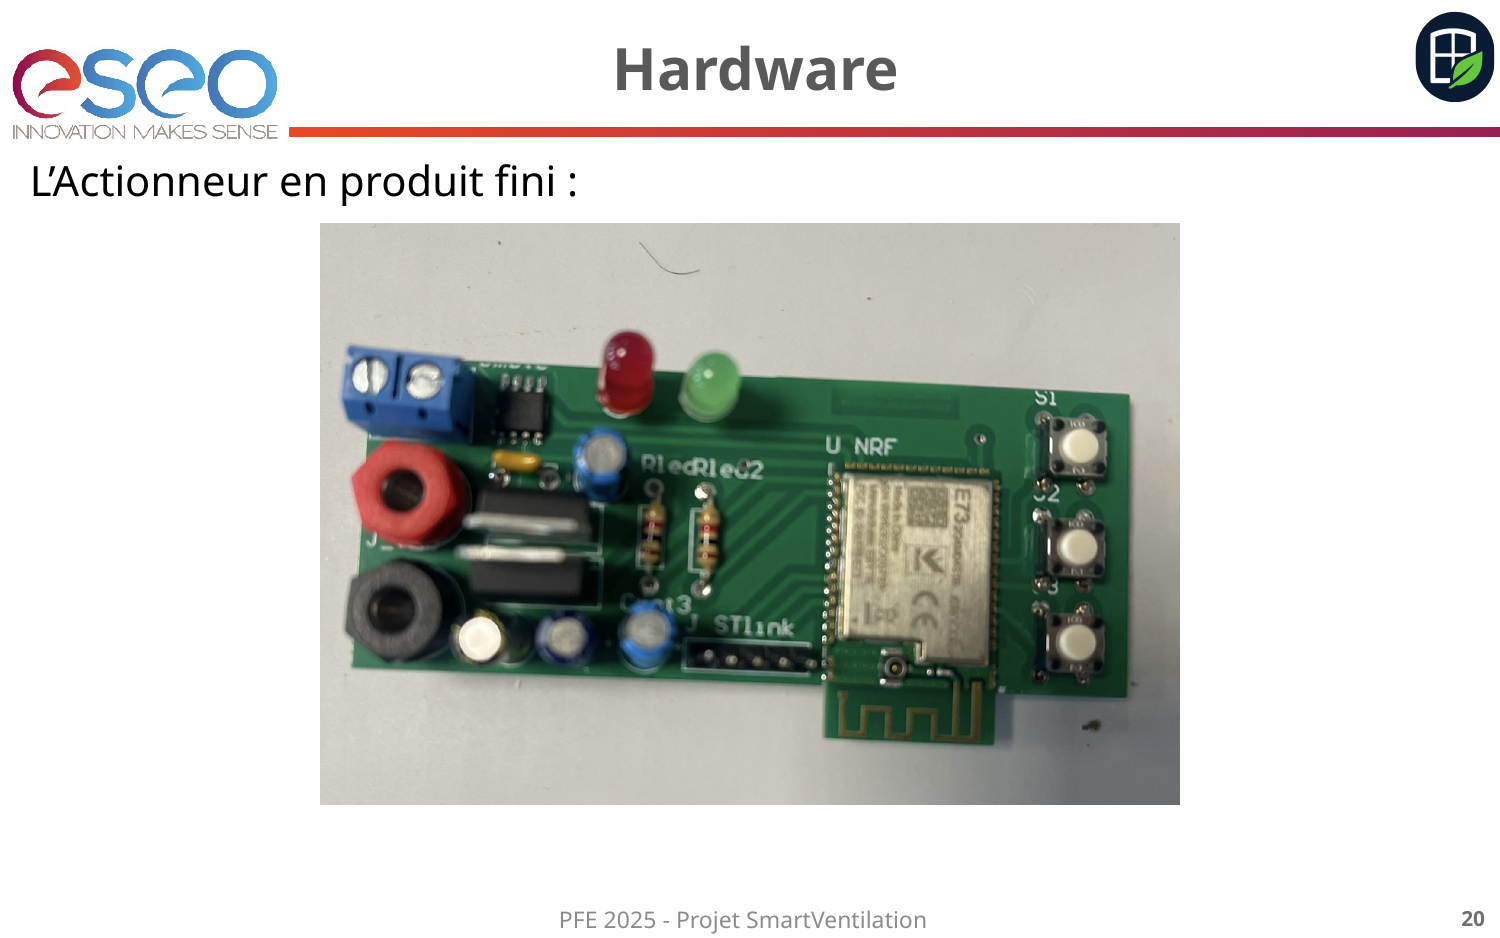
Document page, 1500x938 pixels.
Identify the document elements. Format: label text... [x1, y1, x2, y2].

footer PFE 2025 - Projet SmartVentilation [490, 901, 997, 937]
title Hardware [289, 7, 1223, 127]
picture [1414, 11, 1495, 103]
picture [320, 223, 1180, 805]
picture [11, 46, 278, 150]
slide_number 20 [1316, 901, 1500, 938]
text_box L’Actionneur en produit fini : [14, 147, 941, 213]
